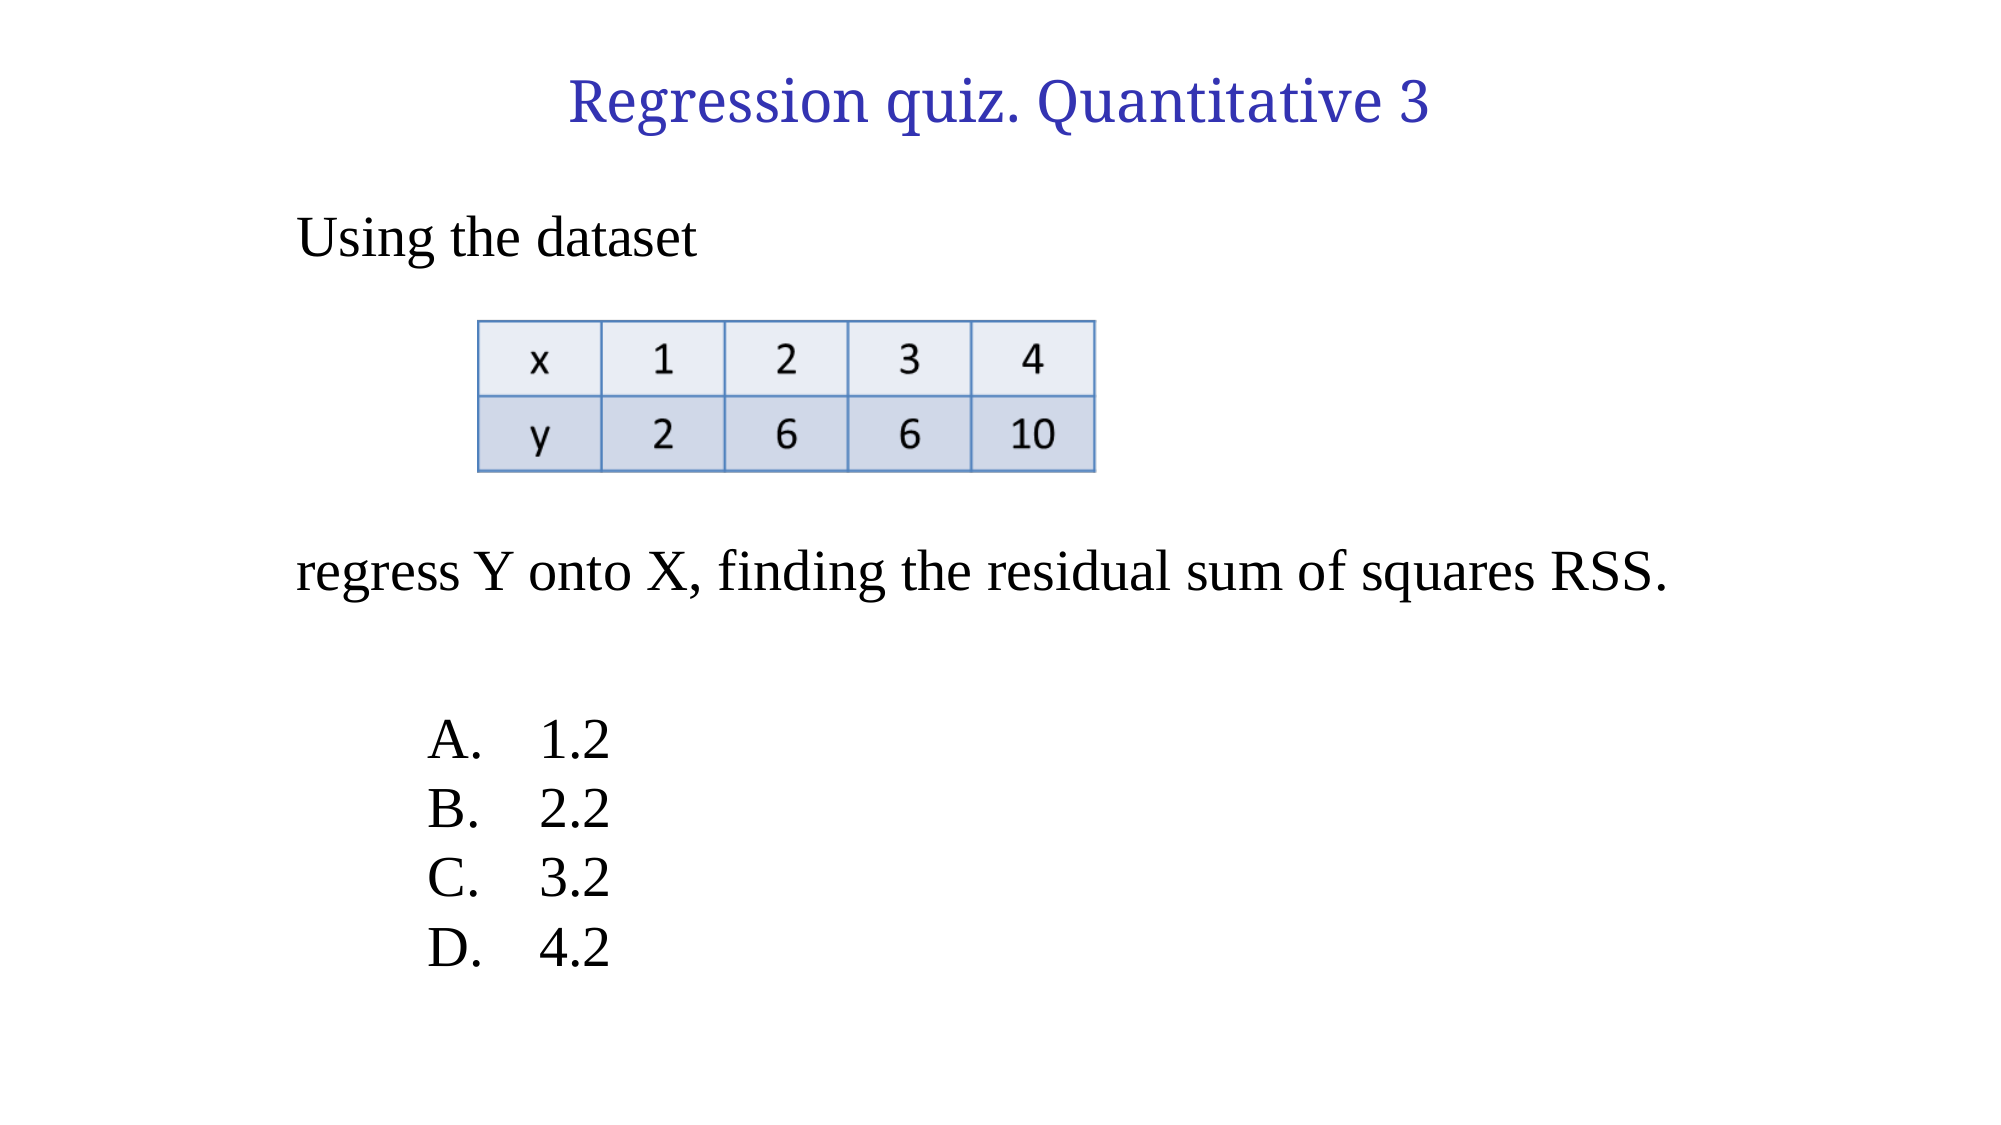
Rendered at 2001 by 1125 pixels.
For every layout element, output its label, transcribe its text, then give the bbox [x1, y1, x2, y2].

list Using the dataset regress Y onto X, finding the residual sum of squares RSS. [287, 205, 1750, 626]
picture [477, 314, 1098, 490]
text_box 1.2 2.2 3.2 4.2 [412, 693, 1163, 986]
title Regression quiz. Quantitative 3 [250, 68, 1750, 139]
